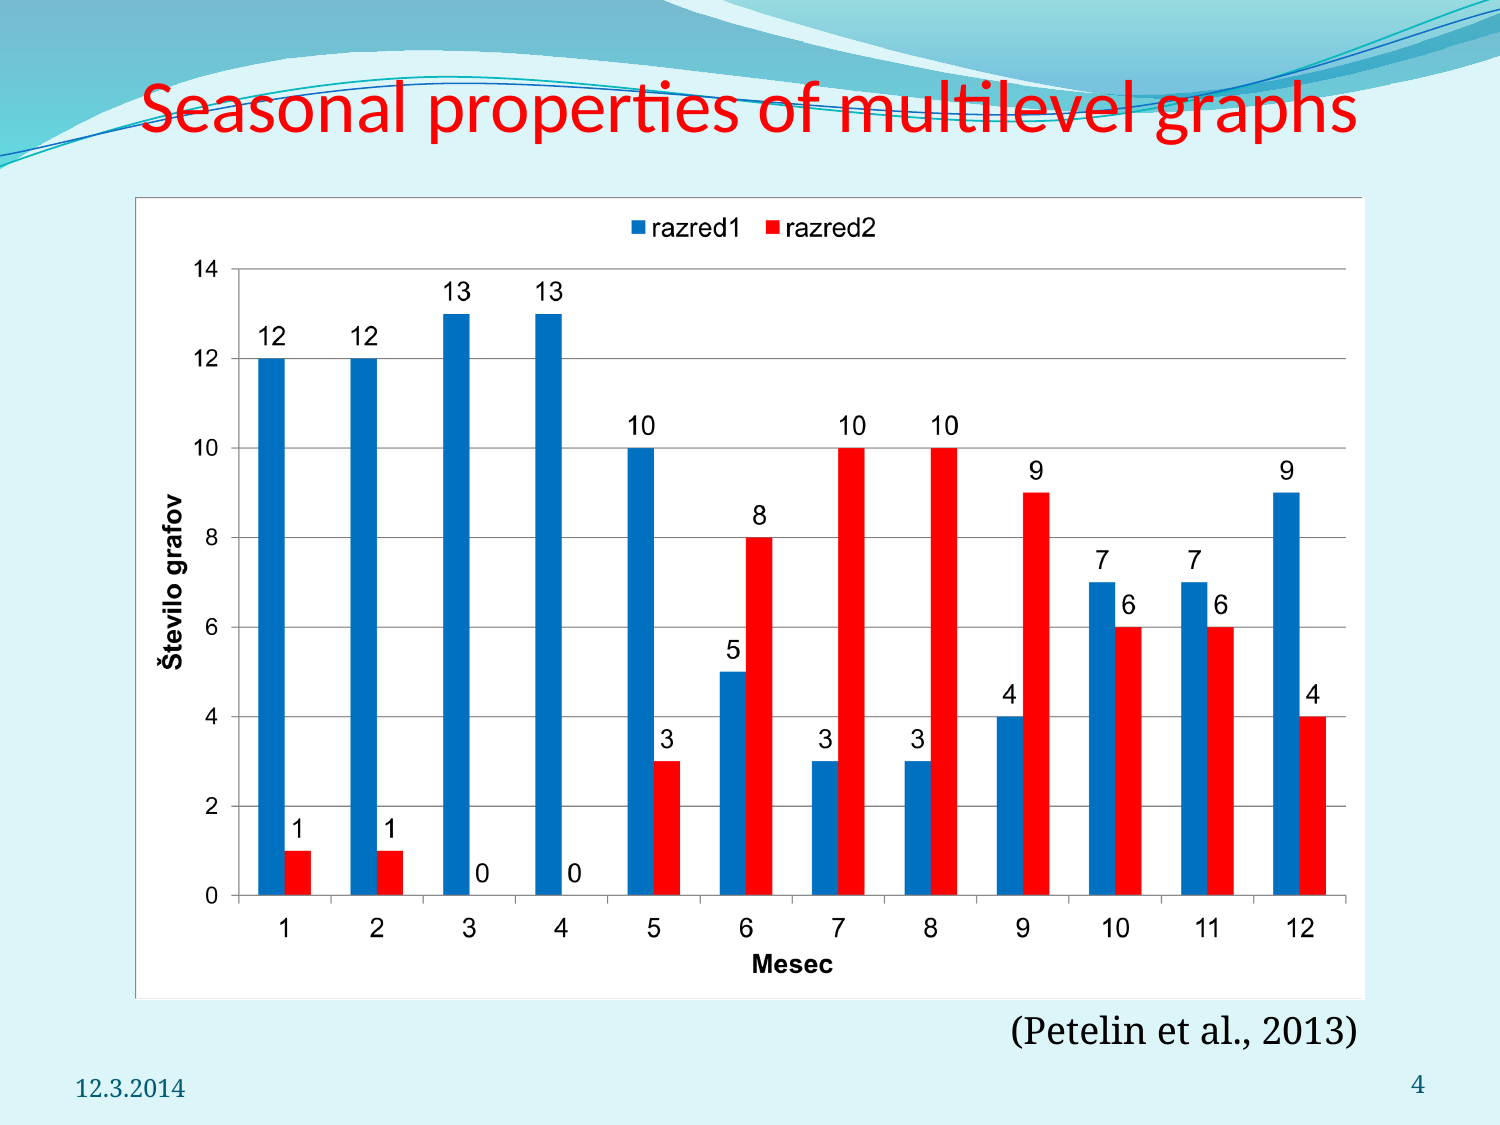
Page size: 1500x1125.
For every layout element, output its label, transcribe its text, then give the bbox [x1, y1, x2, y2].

picture [135, 196, 1365, 1001]
text_box Seasonal properties of multilevel graphs [74, 50, 1425, 150]
text_box (Petelin et al., 2013) [995, 999, 1374, 1060]
slide_number 4 [1299, 1042, 1425, 1103]
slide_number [75, 1042, 425, 1103]
